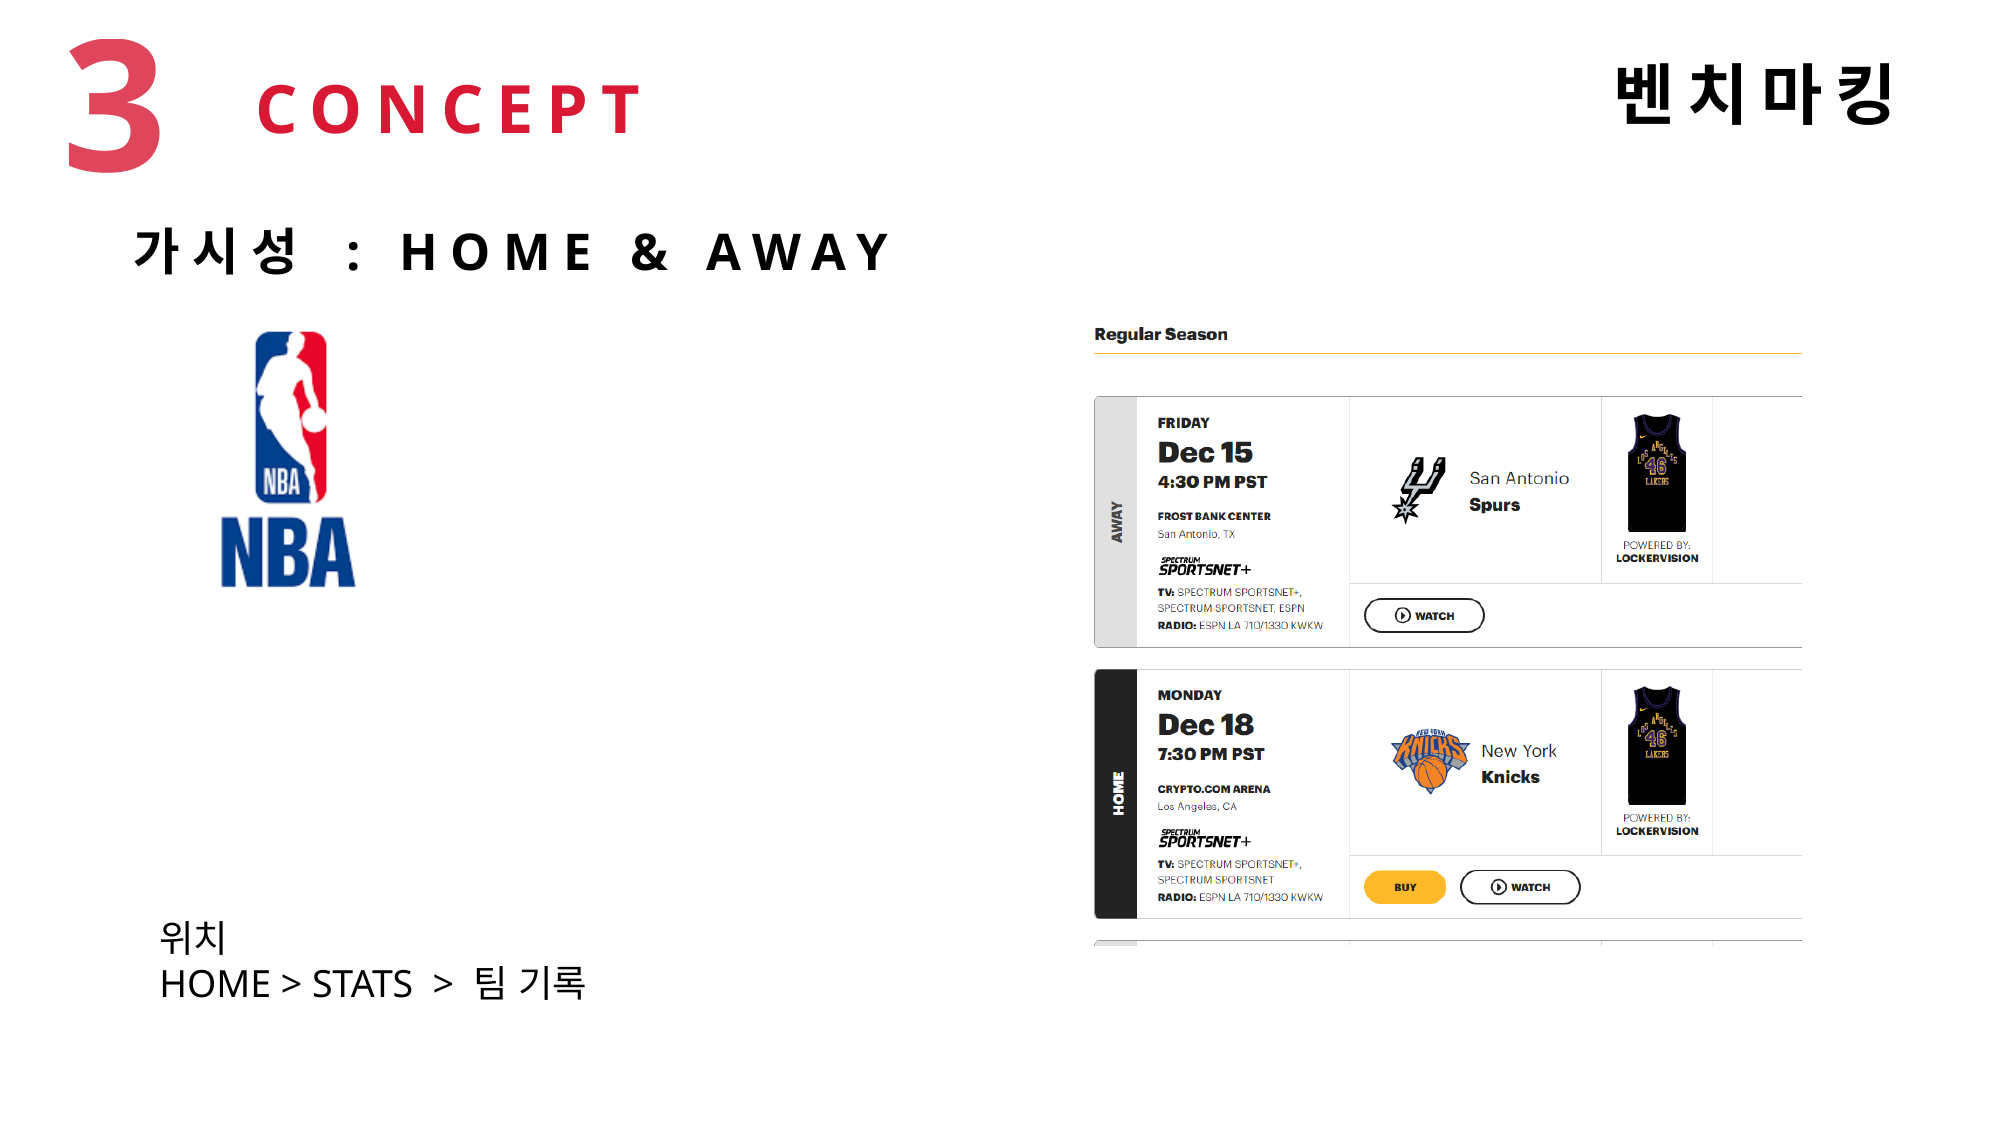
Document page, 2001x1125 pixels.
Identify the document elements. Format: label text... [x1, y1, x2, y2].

text_box 가시성 : HOME & AWAY [111, 195, 911, 312]
picture [1076, 311, 1802, 946]
text_box 위치 HOME > STATS > 팀 기록 [144, 907, 653, 1013]
text_box CONCEPT [242, 0, 711, 195]
picture [67, 318, 511, 595]
text_box 3 [47, 0, 242, 216]
text_box 벤치마킹 [1597, 39, 1914, 156]
